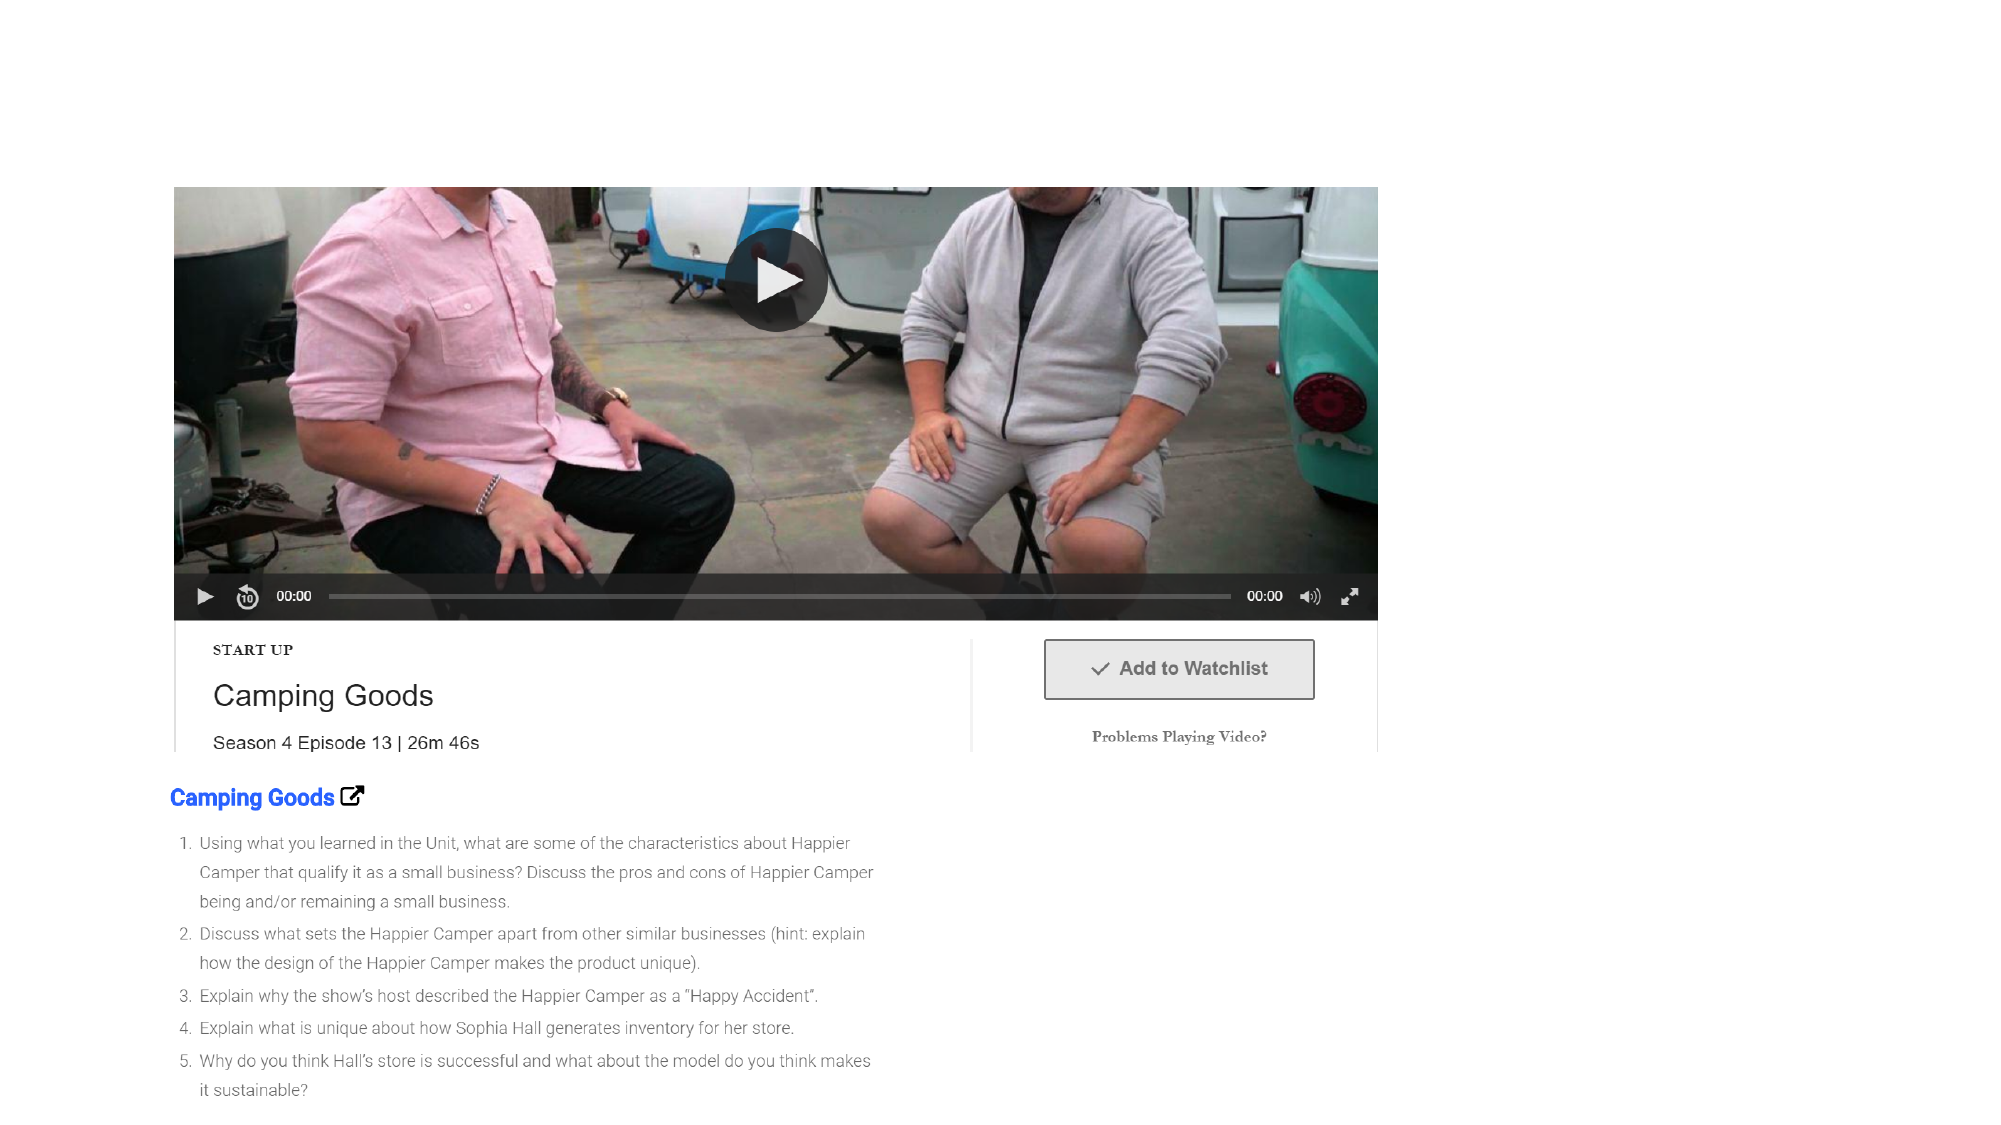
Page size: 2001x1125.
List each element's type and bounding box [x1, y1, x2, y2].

picture [158, 773, 883, 1102]
picture [158, 187, 1425, 752]
